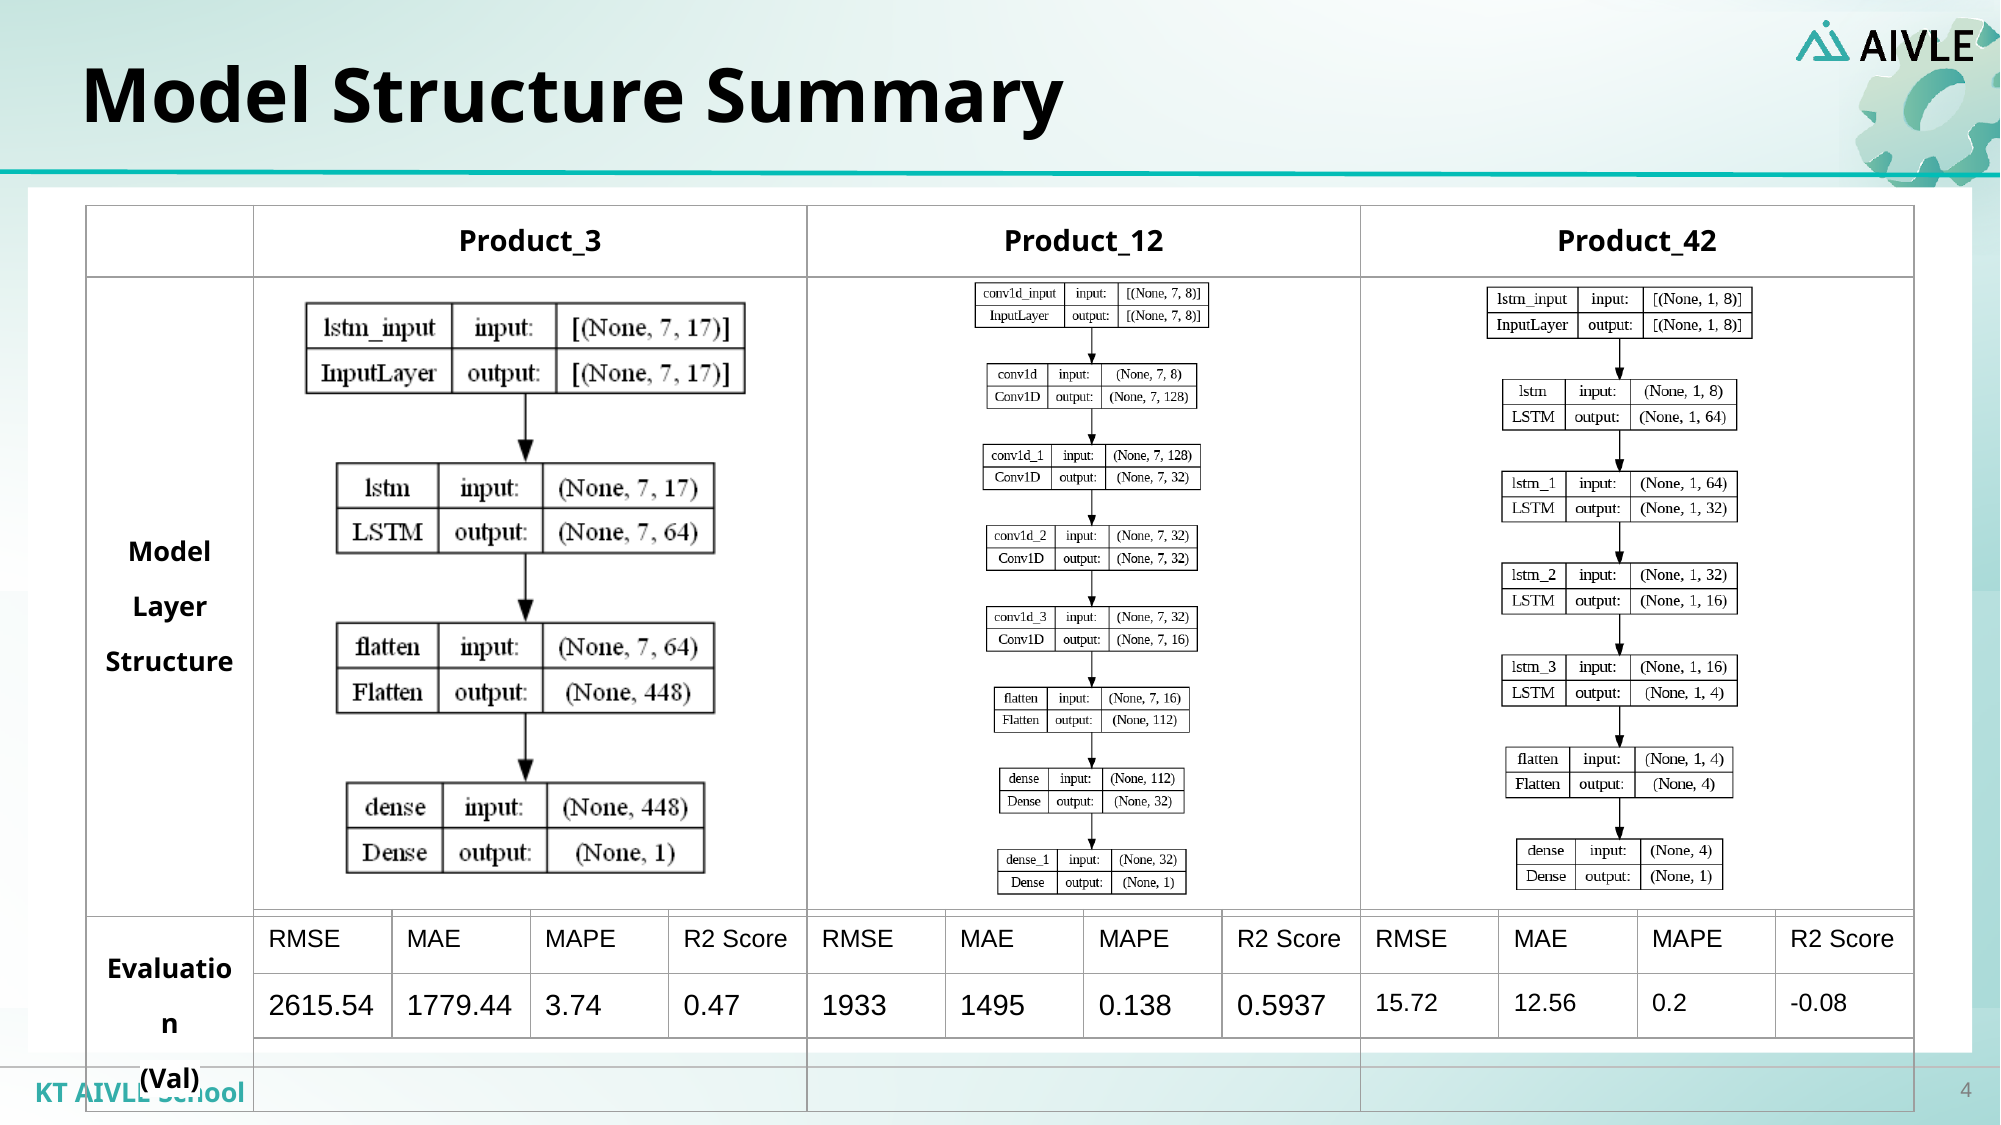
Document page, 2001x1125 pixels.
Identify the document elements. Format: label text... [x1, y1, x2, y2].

table_cell [808, 1039, 1360, 1111]
table_cell [1361, 1039, 1913, 1111]
table_header RMSE [254, 910, 391, 973]
table_cell [1361, 278, 1913, 909]
table_header [87, 206, 253, 276]
picture [299, 295, 753, 882]
table_cell 3.74 [531, 974, 668, 1037]
table_cell Evaluation (Val) [87, 917, 253, 1111]
table_cell 1779.44 [393, 974, 530, 1037]
table_cell 1933 [808, 974, 945, 1037]
picture [1482, 281, 1756, 895]
table_header Product_12 [808, 206, 1360, 276]
picture [0, 0, 2000, 172]
table_header MAE [1499, 910, 1637, 973]
table_header MAE [393, 910, 530, 973]
table_cell 15.72 [1361, 974, 1498, 1037]
table_header R2 Score [669, 910, 806, 973]
picture [0, 174, 2000, 1066]
table_header R2 Score [1223, 910, 1360, 973]
picture [971, 278, 1212, 898]
table_cell 0.5937 [1223, 974, 1360, 1037]
title Model Structure Summary [65, 50, 1841, 148]
table_cell [254, 1039, 806, 1111]
table_cell 12.56 [1499, 974, 1637, 1037]
table_header Product_3 [254, 206, 806, 276]
table_cell 2615.54 [254, 974, 391, 1037]
table_cell -0.08 [1776, 974, 1913, 1037]
picture [0, 1068, 2000, 1125]
table_cell 0.2 [1638, 974, 1775, 1037]
table_cell Model Layer Structure [87, 278, 253, 916]
table_header MAPE [1084, 910, 1221, 973]
table_cell 0.138 [1084, 974, 1221, 1037]
table_header Product_42 [1361, 206, 1913, 276]
table_header MAPE [1638, 910, 1775, 973]
table_header R2 Score [1776, 910, 1913, 973]
table_cell [808, 278, 1360, 909]
table_header MAE [946, 910, 1083, 973]
table_header RMSE [1361, 910, 1498, 973]
table_cell [254, 278, 806, 909]
table_header RMSE [808, 910, 945, 973]
table_cell 1495 [946, 974, 1083, 1037]
table_header MAPE [531, 910, 668, 973]
table_cell 0.47 [669, 974, 806, 1037]
